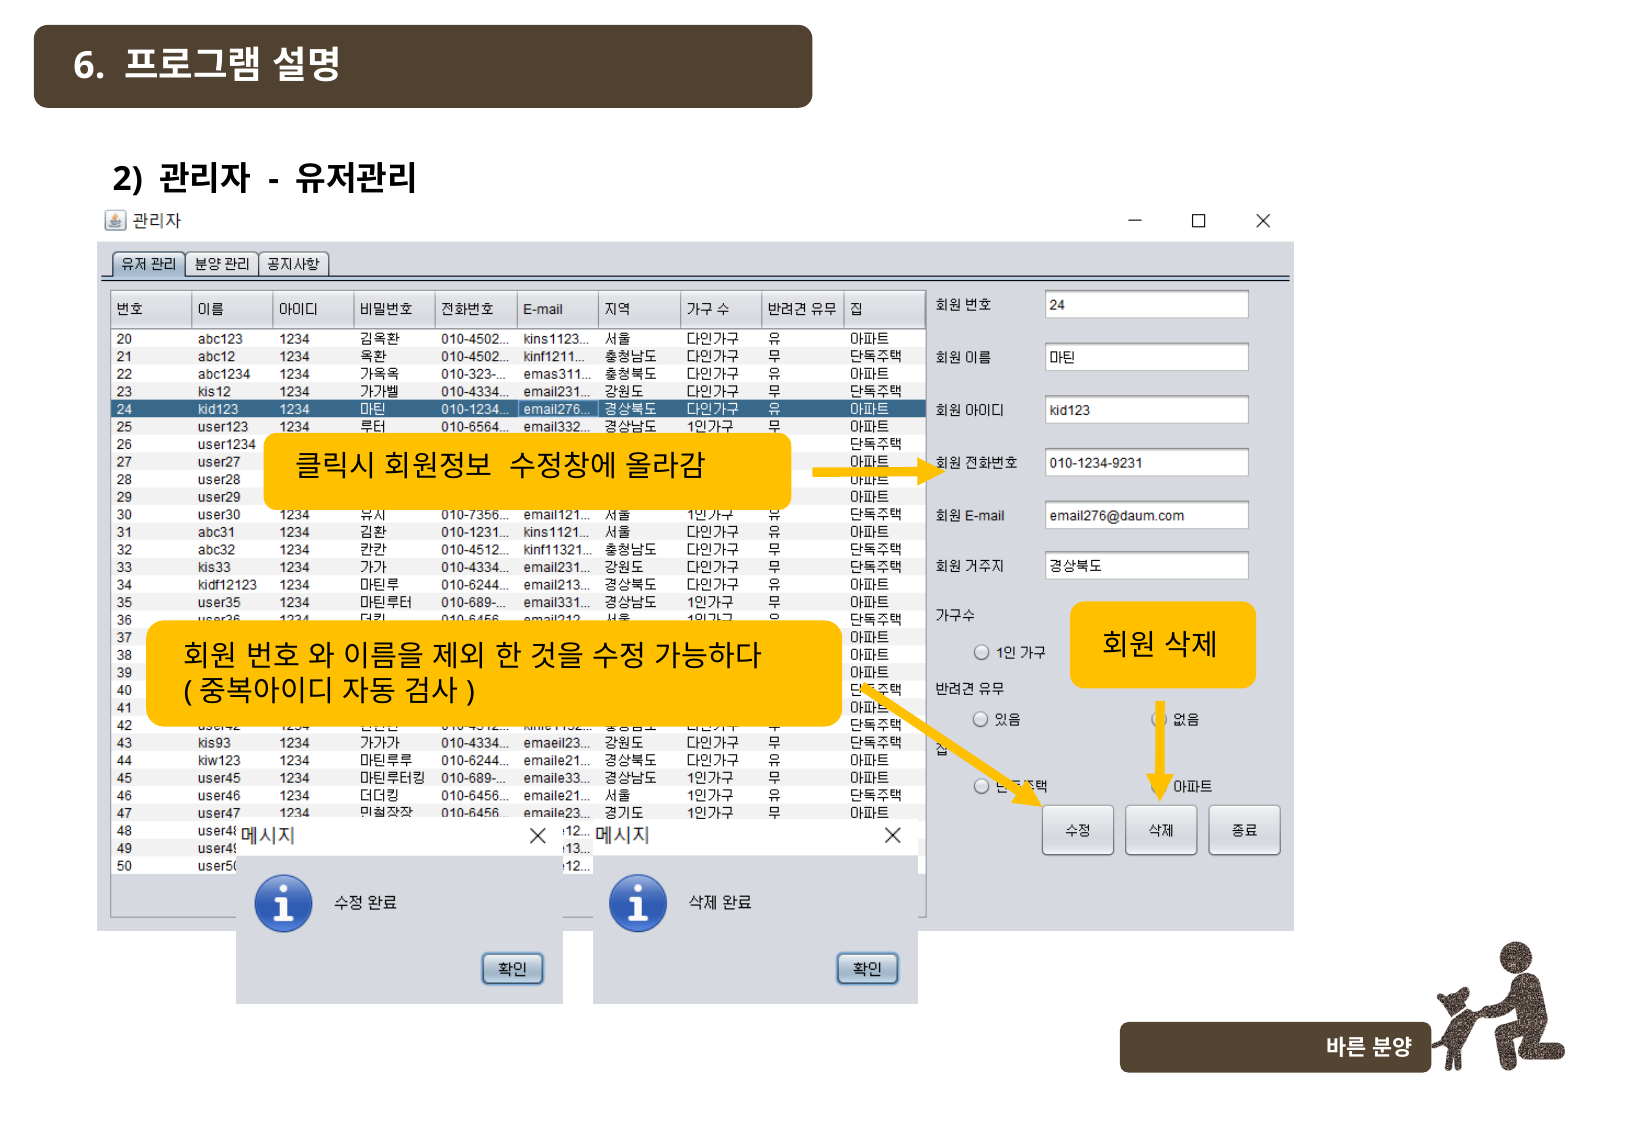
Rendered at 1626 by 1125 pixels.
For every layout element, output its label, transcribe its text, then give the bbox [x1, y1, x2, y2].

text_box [146, 620, 854, 765]
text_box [263, 432, 801, 510]
text_box 6. 프로그램 설명 [58, 33, 357, 94]
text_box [861, 685, 1043, 807]
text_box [1070, 601, 1271, 689]
text_box 2) 관리자 - 유저관리 [97, 149, 433, 201]
picture [97, 201, 1294, 1004]
text_box [33, 24, 814, 109]
